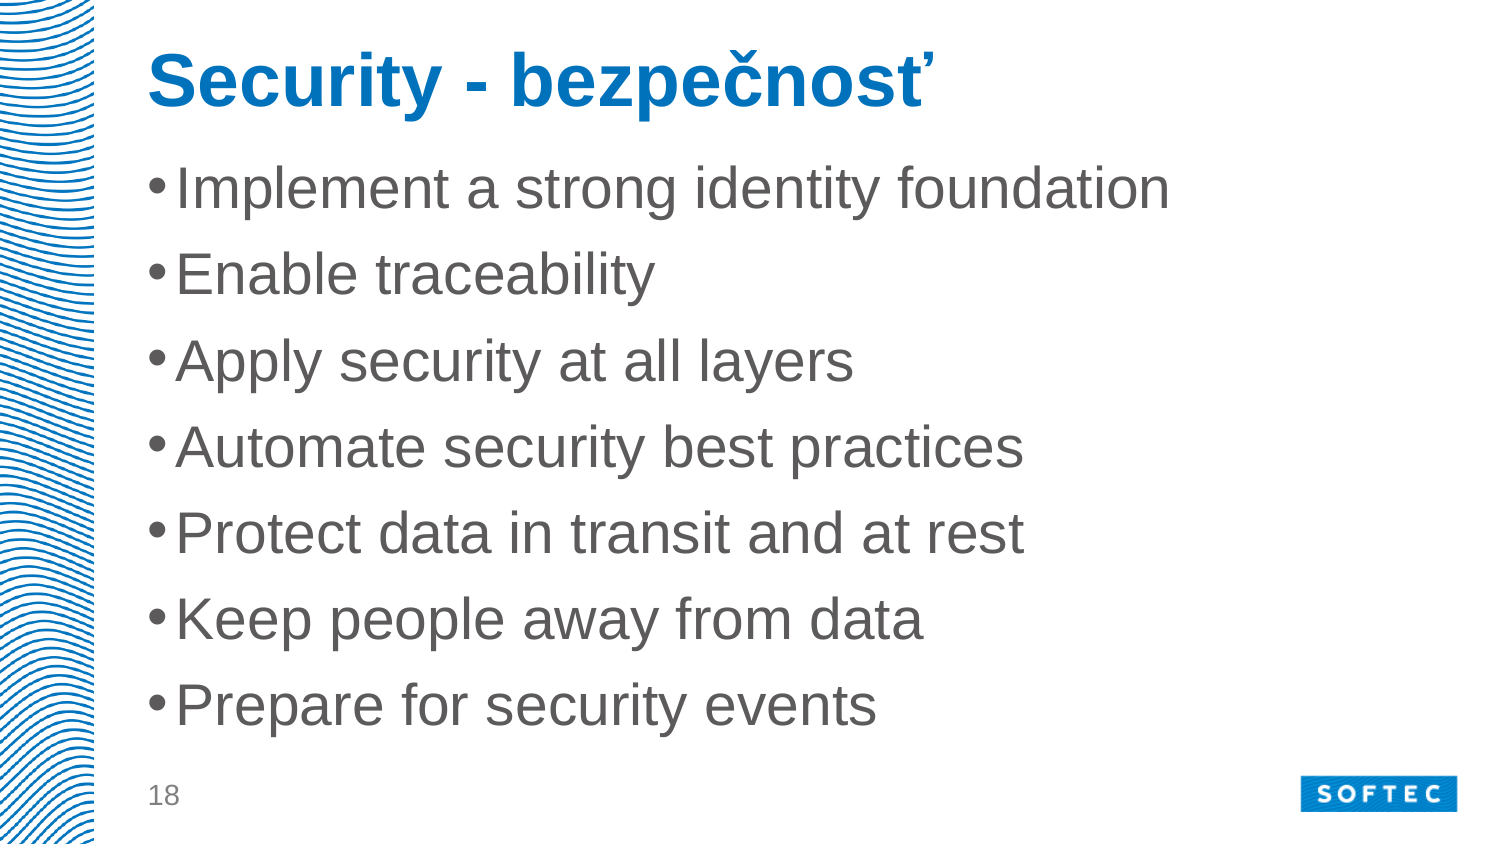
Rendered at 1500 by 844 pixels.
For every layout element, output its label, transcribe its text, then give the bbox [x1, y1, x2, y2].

list Implement a strong identity foundation Enable traceability Apply security at all layers Automate security best practices Protect data in transit and at rest Keep people away from data Prepare for security events [147, 150, 1412, 741]
picture [0, 0, 94, 844]
picture [1297, 772, 1500, 844]
title Security - bezpečnosť [147, 41, 1412, 124]
